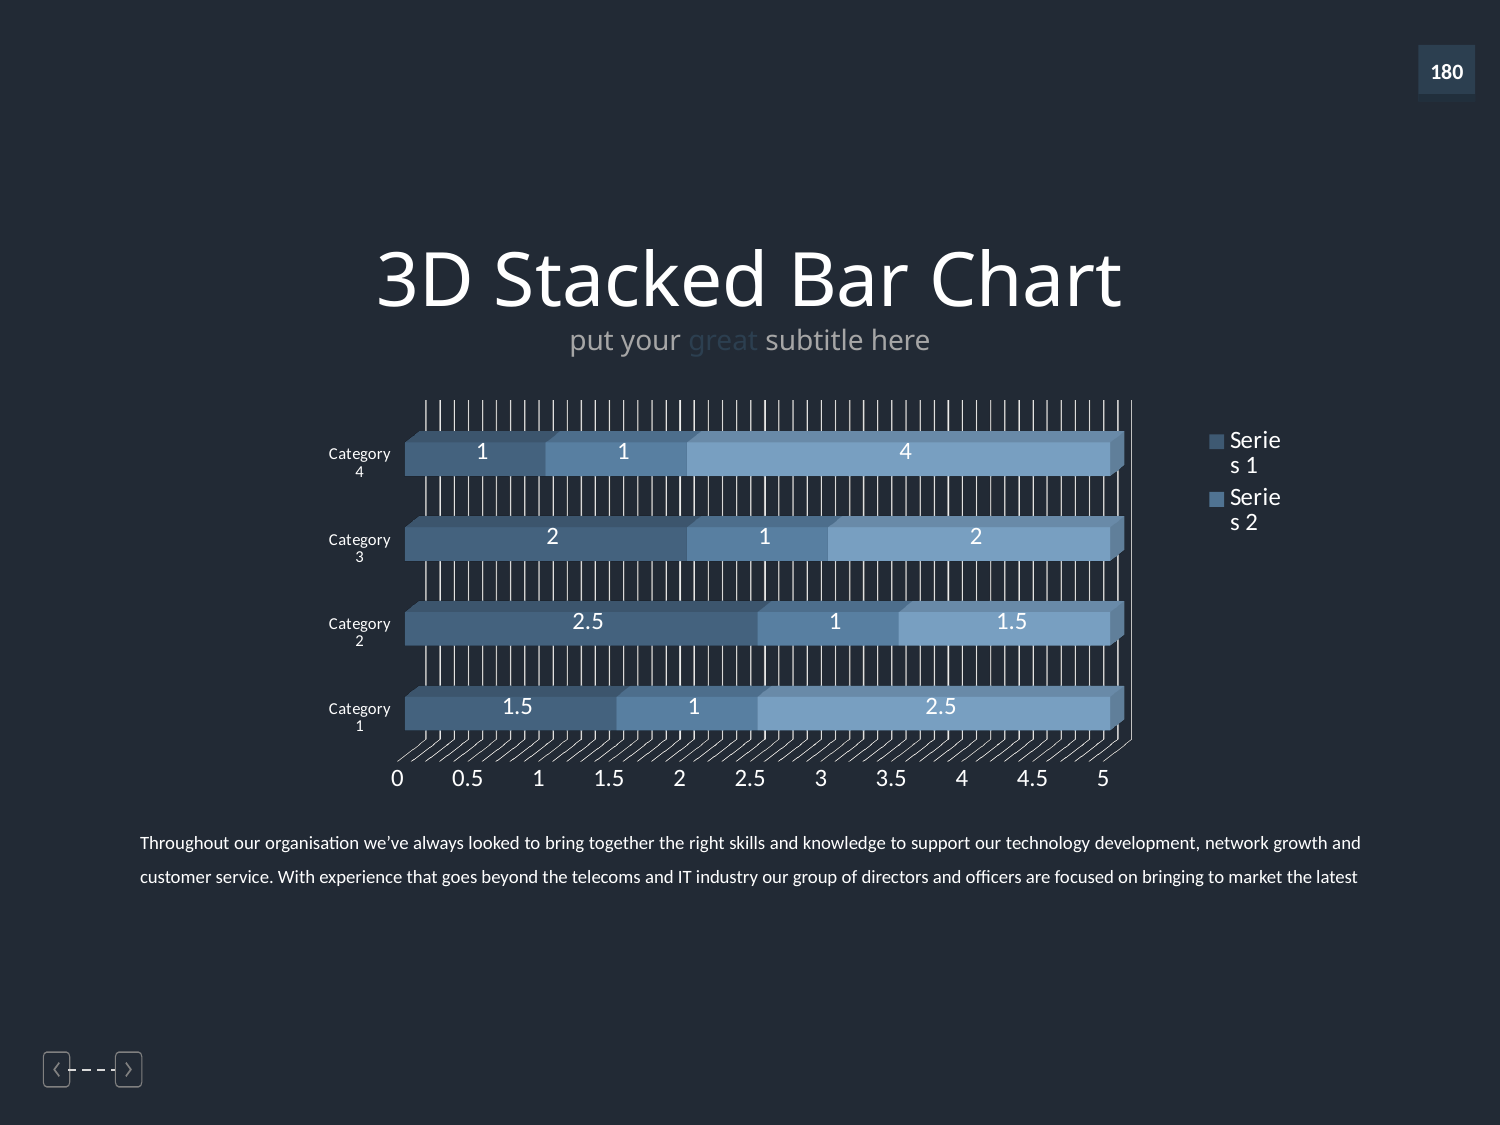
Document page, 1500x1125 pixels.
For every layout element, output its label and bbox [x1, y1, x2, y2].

chart [328, 377, 1303, 813]
text_box [362, 224, 1138, 364]
text_box [125, 812, 1375, 895]
